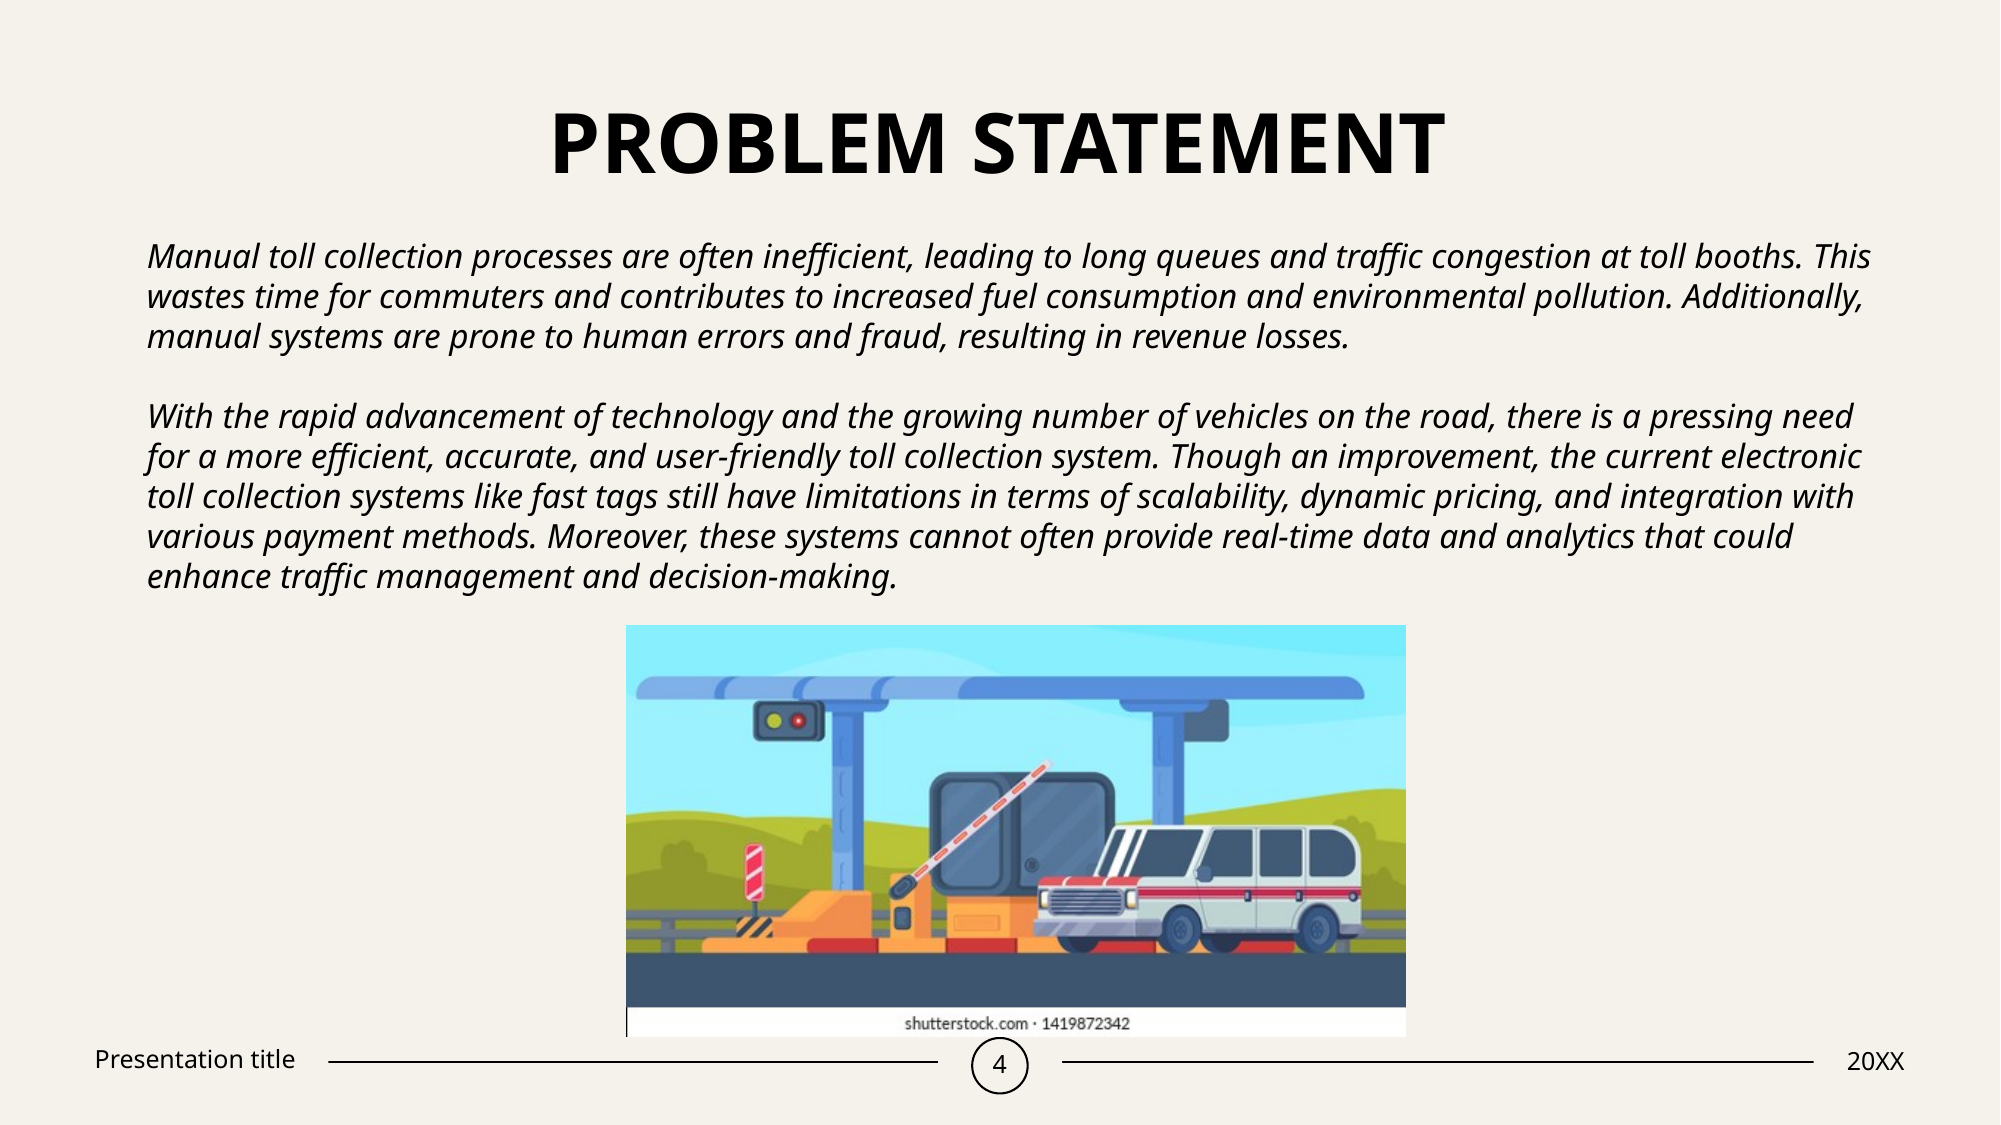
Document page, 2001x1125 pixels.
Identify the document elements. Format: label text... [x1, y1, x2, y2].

footer Presentation title [79, 1038, 329, 1083]
title PROBLEM STATEMENT [96, 88, 1901, 206]
slide_number 4 [971, 1037, 1029, 1095]
text_box Manual toll collection processes are often inefficient, leading to long queues and traffic congestion at toll booths. This wastes time for commuters and contributes to increased fuel consumption and environmental pollution. Additionally, manual systems are prone to human errors and fraud, resulting in revenue losses. With the rapid advancement of technology and the growing number of vehicles on the road, there is a pressing need for a more efficient, accurate, and user-friendly toll collection system. Though an improvement, the current electronic toll collection systems like fast tags still have limitations in terms of scalability, dynamic pricing, and integration with various payment methods. Moreover, these systems cannot often provide real-time data and analytics that could enhance traffic management and decision-making. [132, 228, 1900, 783]
picture [626, 625, 1406, 1037]
slide_number 20XX [1813, 1038, 1938, 1083]
